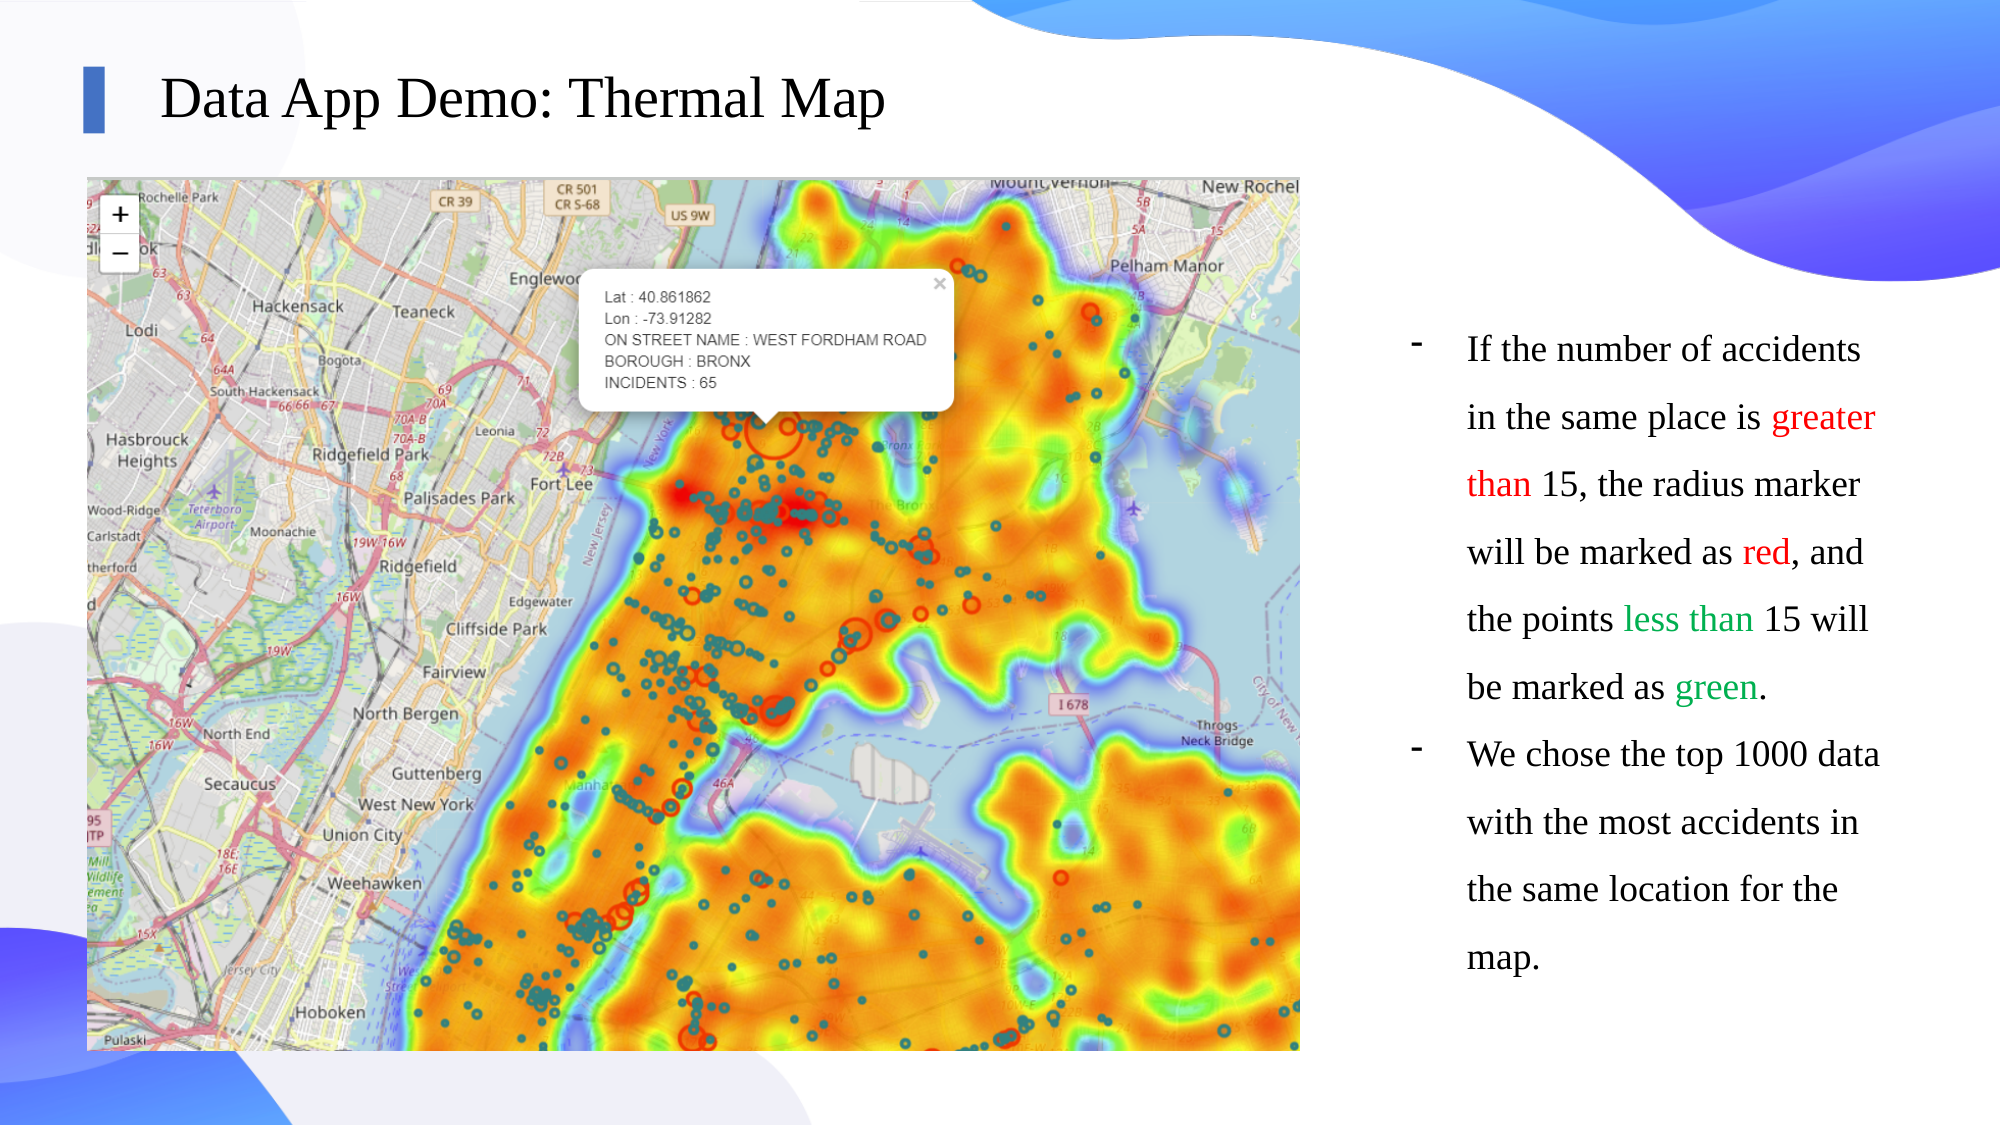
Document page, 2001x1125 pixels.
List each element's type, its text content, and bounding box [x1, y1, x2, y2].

text_box If the number of accidents in the same place is greater than 15, the radius marker will be marked as red, and the points less than 15 will be marked as green. We chose the top 1000 data with the most accidents in the same location for the map. [1377, 294, 1915, 1008]
picture [0, 0, 2000, 1125]
list Data App Demo: Thermal Map [145, 60, 1100, 139]
